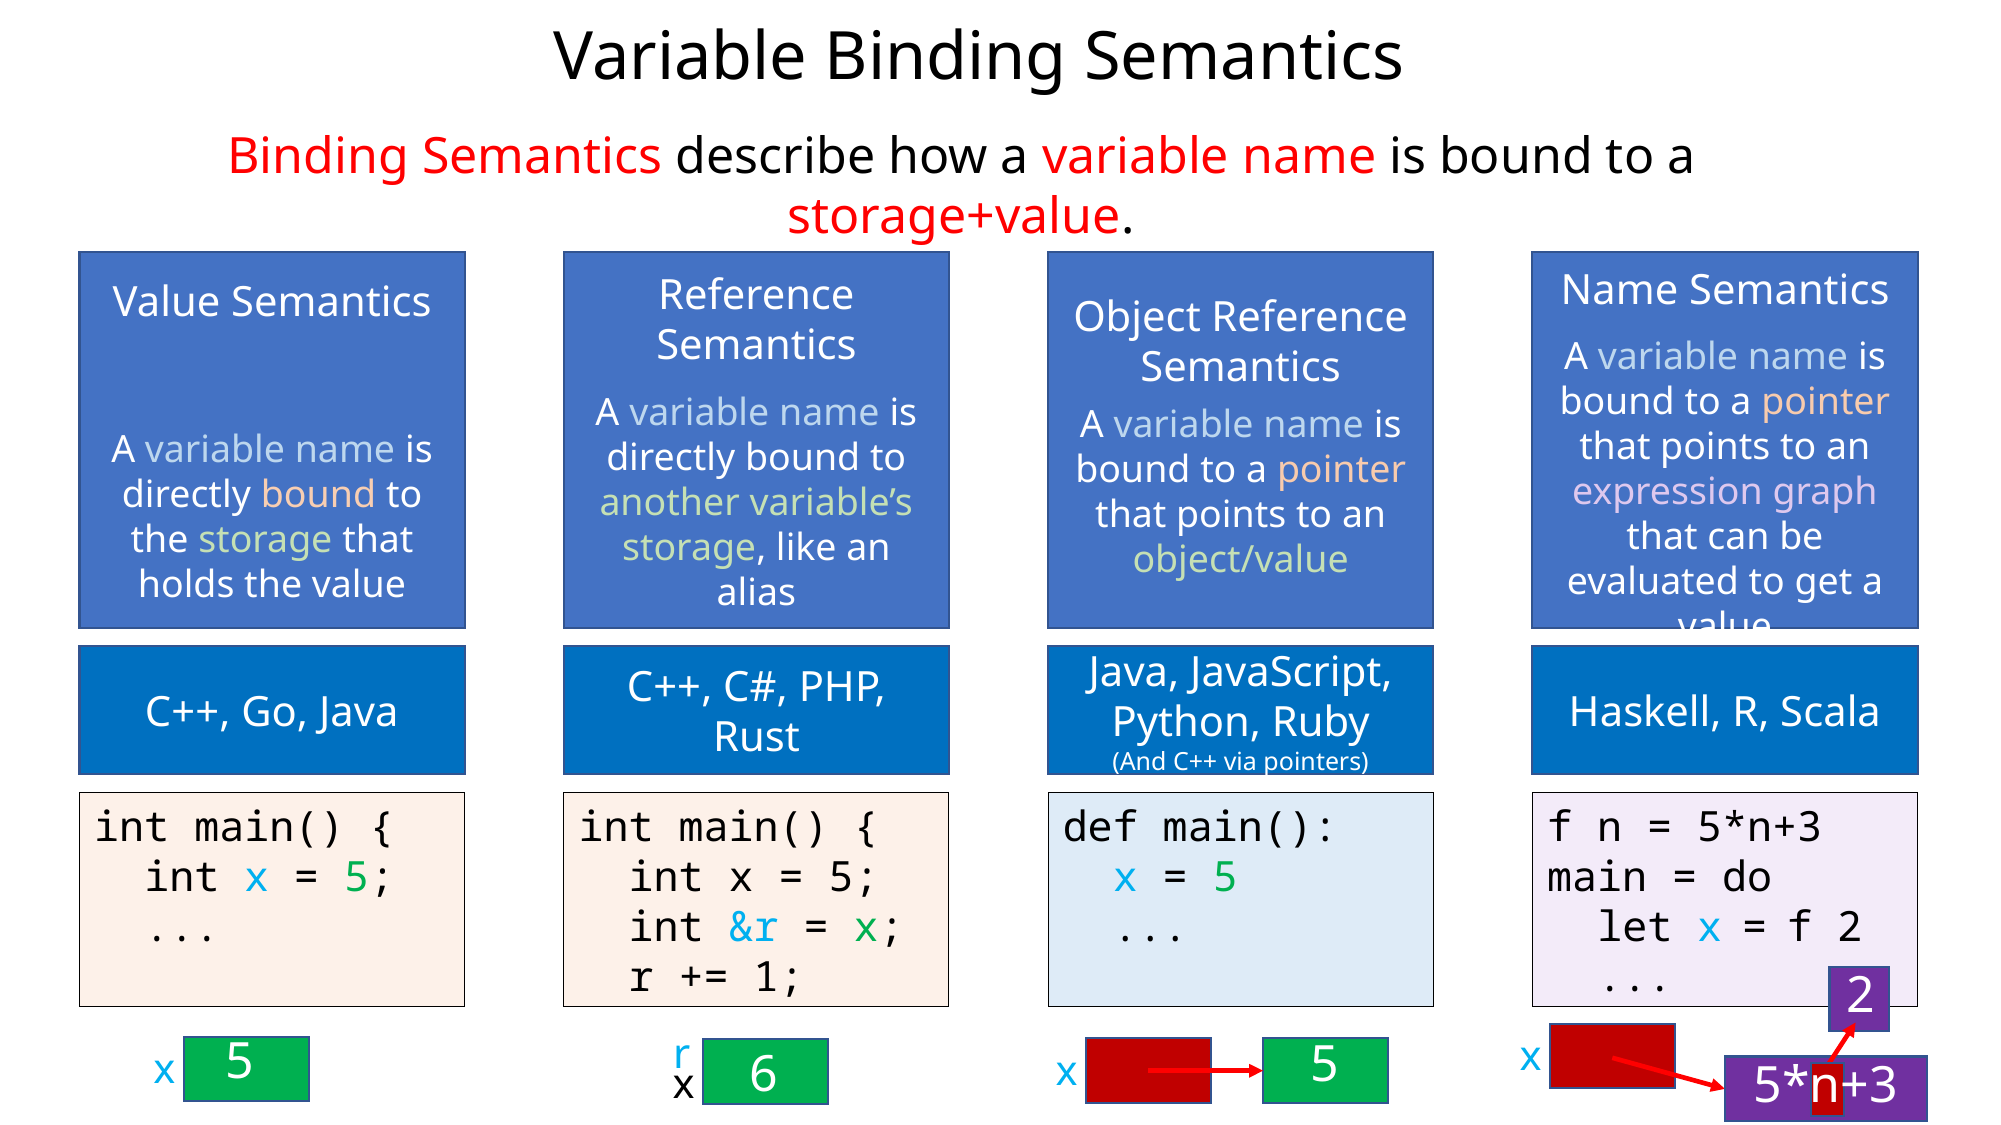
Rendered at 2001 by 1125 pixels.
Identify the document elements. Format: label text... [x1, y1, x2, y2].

text_box Name Semantics A variable name is bound to a pointer that points to an expression graph that can be evaluated to get a value [1531, 251, 1919, 629]
text_box C++, Go, Java [78, 645, 466, 775]
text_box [139, 1021, 310, 1102]
text_box Binding Semantics describe how a variable name is bound to a storage+value. [96, 115, 1826, 251]
text_box def main(): x = 5 ... [1048, 792, 1434, 1007]
text_box int main() { int x = 5; int &r = x; r += 1; [563, 792, 949, 1007]
text_box int main() { int x = 5; ... [79, 792, 465, 1007]
title Variable Binding Semantics [205, 0, 1754, 115]
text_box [658, 1019, 829, 1116]
text_box Java, JavaScript, Python, Ruby (And C++ via pointers) [1047, 645, 1434, 775]
text_box Reference Semantics A variable name is directly bound to another variable’s storage, like an alias [563, 251, 950, 629]
text_box C++, C#, PHP, Rust [563, 645, 950, 775]
text_box Value Semantics A variable name is directly bound to the storage that holds the value [78, 251, 466, 629]
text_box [1505, 955, 1927, 1122]
text_box f n = 5*n+3 main = do let x = f 2 ... [1532, 792, 1918, 955]
text_box Object Reference Semantics A variable name is bound to a pointer that points to an object/value [1047, 251, 1434, 629]
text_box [1041, 1024, 1389, 1104]
text_box Haskell, R, Scala [1531, 645, 1919, 775]
